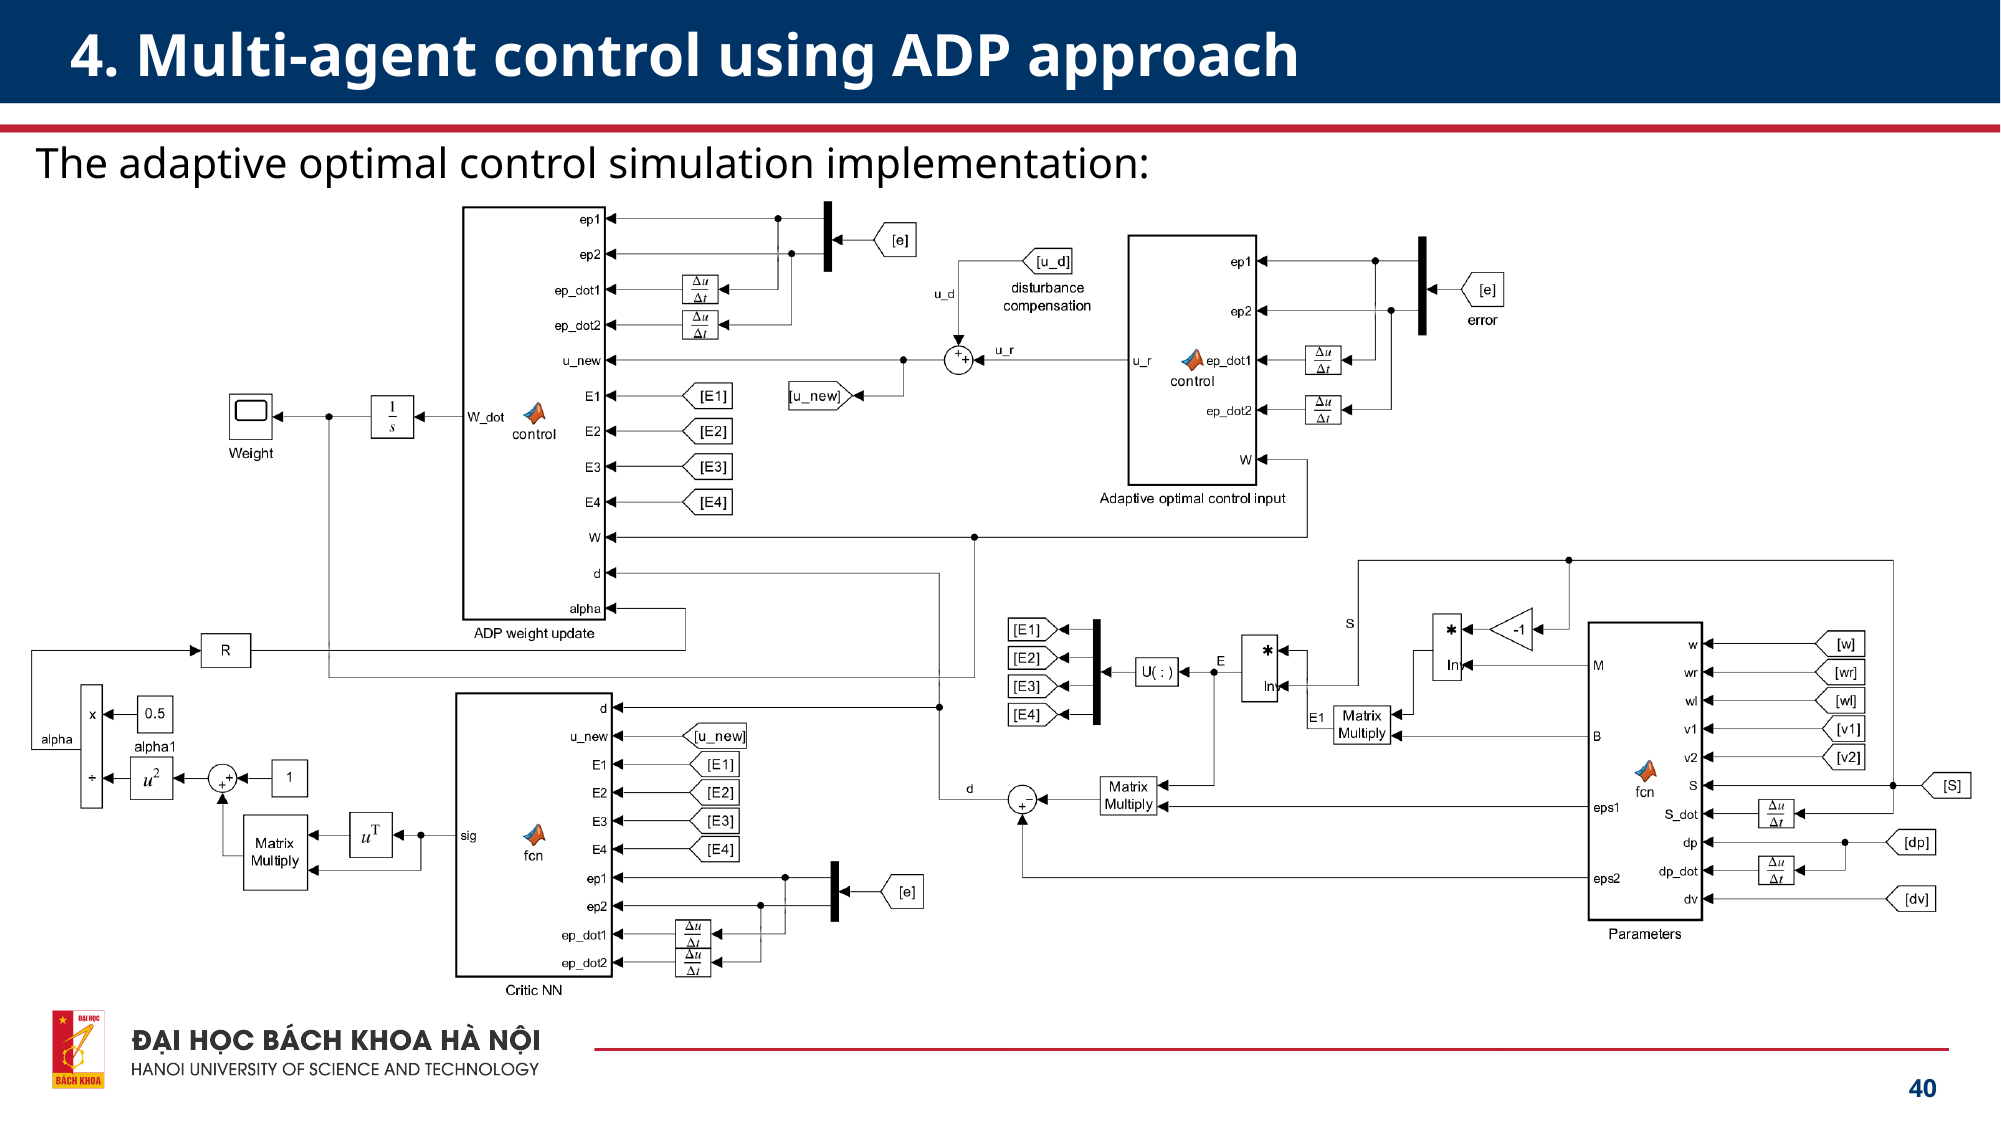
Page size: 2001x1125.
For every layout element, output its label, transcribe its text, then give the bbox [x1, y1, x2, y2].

title 4. Multi-agent control using ADP approach [55, 18, 1945, 90]
picture [0, 0, 2001, 1125]
slide_number 40 [1502, 1065, 1953, 1125]
list The adaptive optimal control simulation implementation: [20, 135, 1910, 207]
